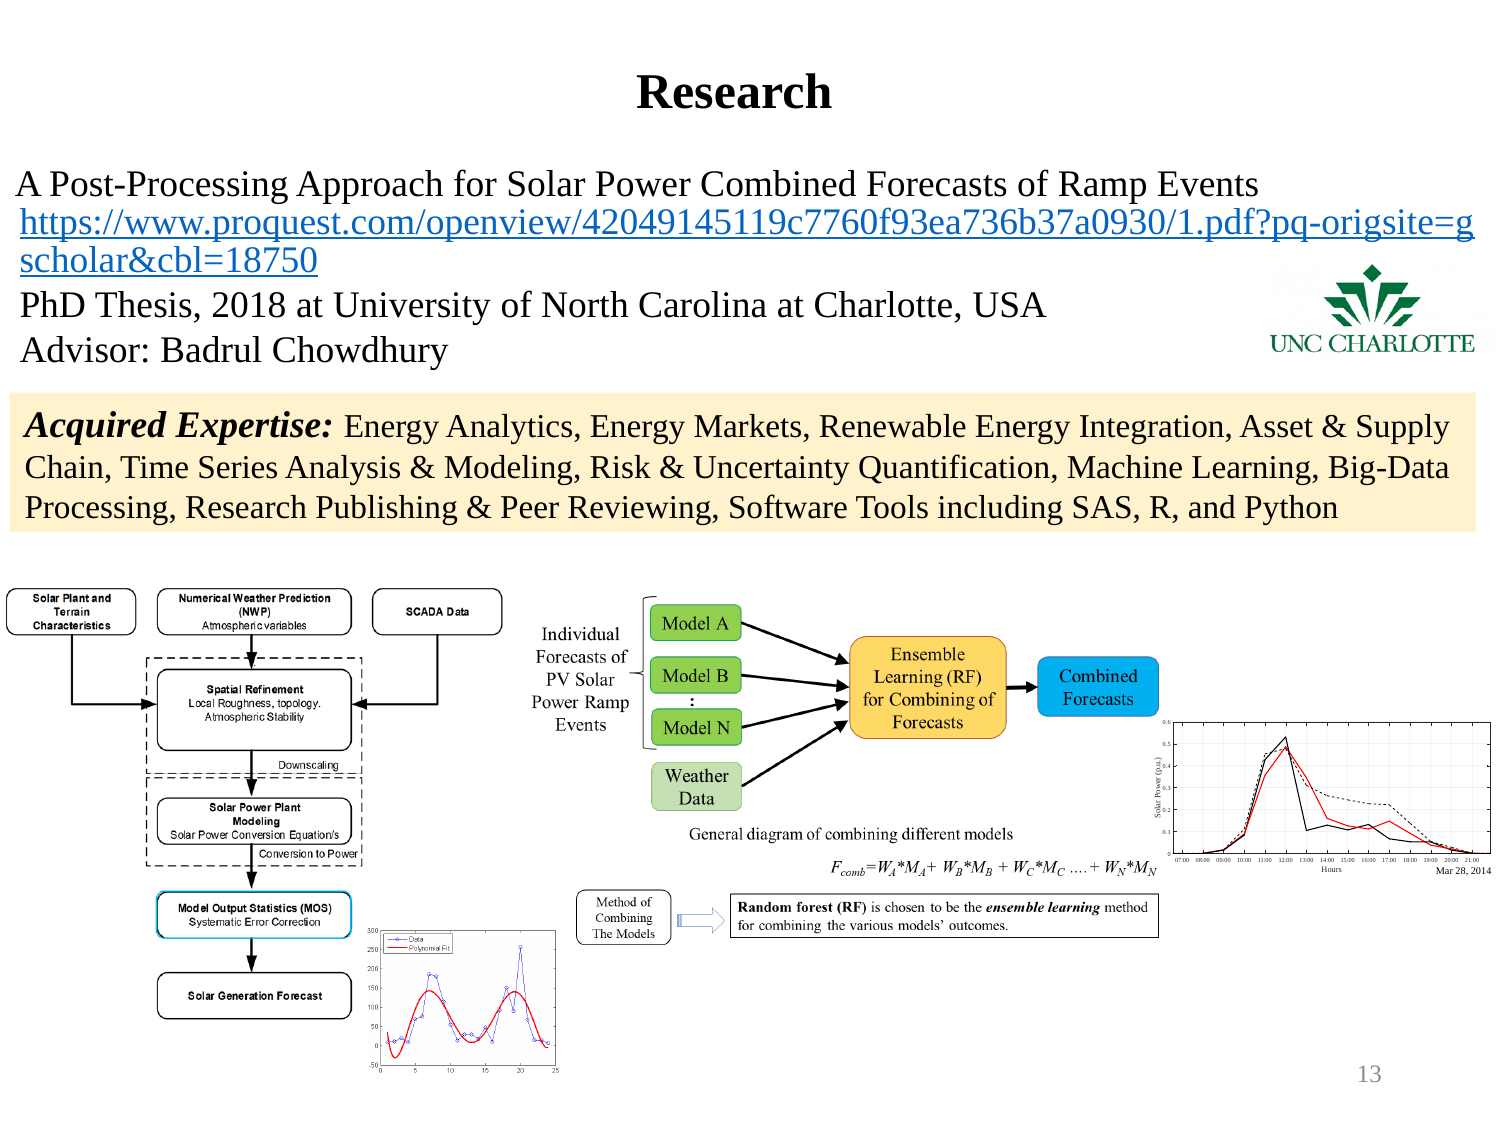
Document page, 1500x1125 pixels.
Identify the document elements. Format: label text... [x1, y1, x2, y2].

slide_number 13 [1059, 1042, 1397, 1103]
picture [1268, 264, 1496, 357]
text_box Research [177, 51, 1291, 127]
text_box A Post-Processing Approach for Solar Power Combined Forecasts of Ramp Events [0, 151, 1476, 212]
text_box Acquired Expertise: Energy Analytics, Energy Markets, Renewable Energy Integration, Asset & Supply Chain, Time Series Analysis & Modeling, Risk & Uncertainty Quantification, Machine Learning, Big-Data Processing, Research Publishing & Peer Reviewing, Software Tools including SAS, R, and Python [9, 392, 1476, 533]
picture [4, 586, 1495, 1073]
text_box https://www.proquest.com/openview/42049145119c7760f93ea736b37a0930/1.pdf?pq-origsite=gscholar&cbl=18750 PhD Thesis, 2018 at University of North Carolina at Charlotte, USA Advisor: Badrul Chowdhury [4, 190, 1500, 340]
